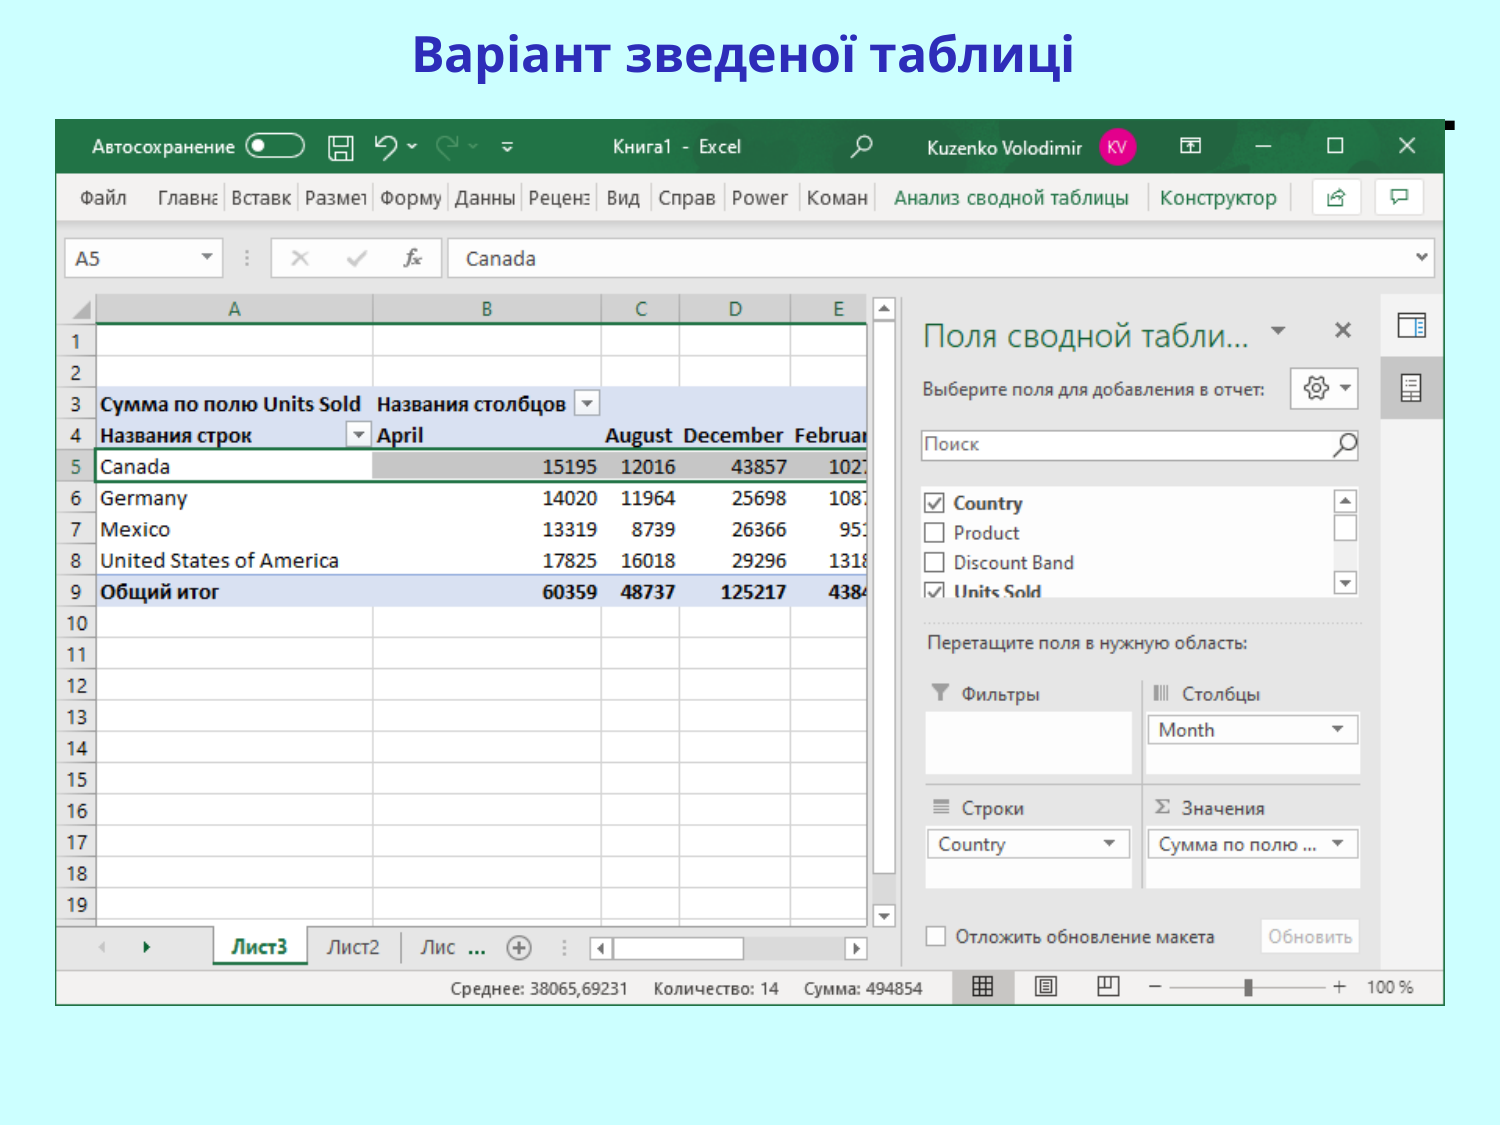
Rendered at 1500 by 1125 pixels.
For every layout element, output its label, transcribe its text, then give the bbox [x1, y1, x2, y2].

picture [55, 119, 1445, 1006]
text_box Варіант зведеної таблиці [37, 0, 1450, 113]
